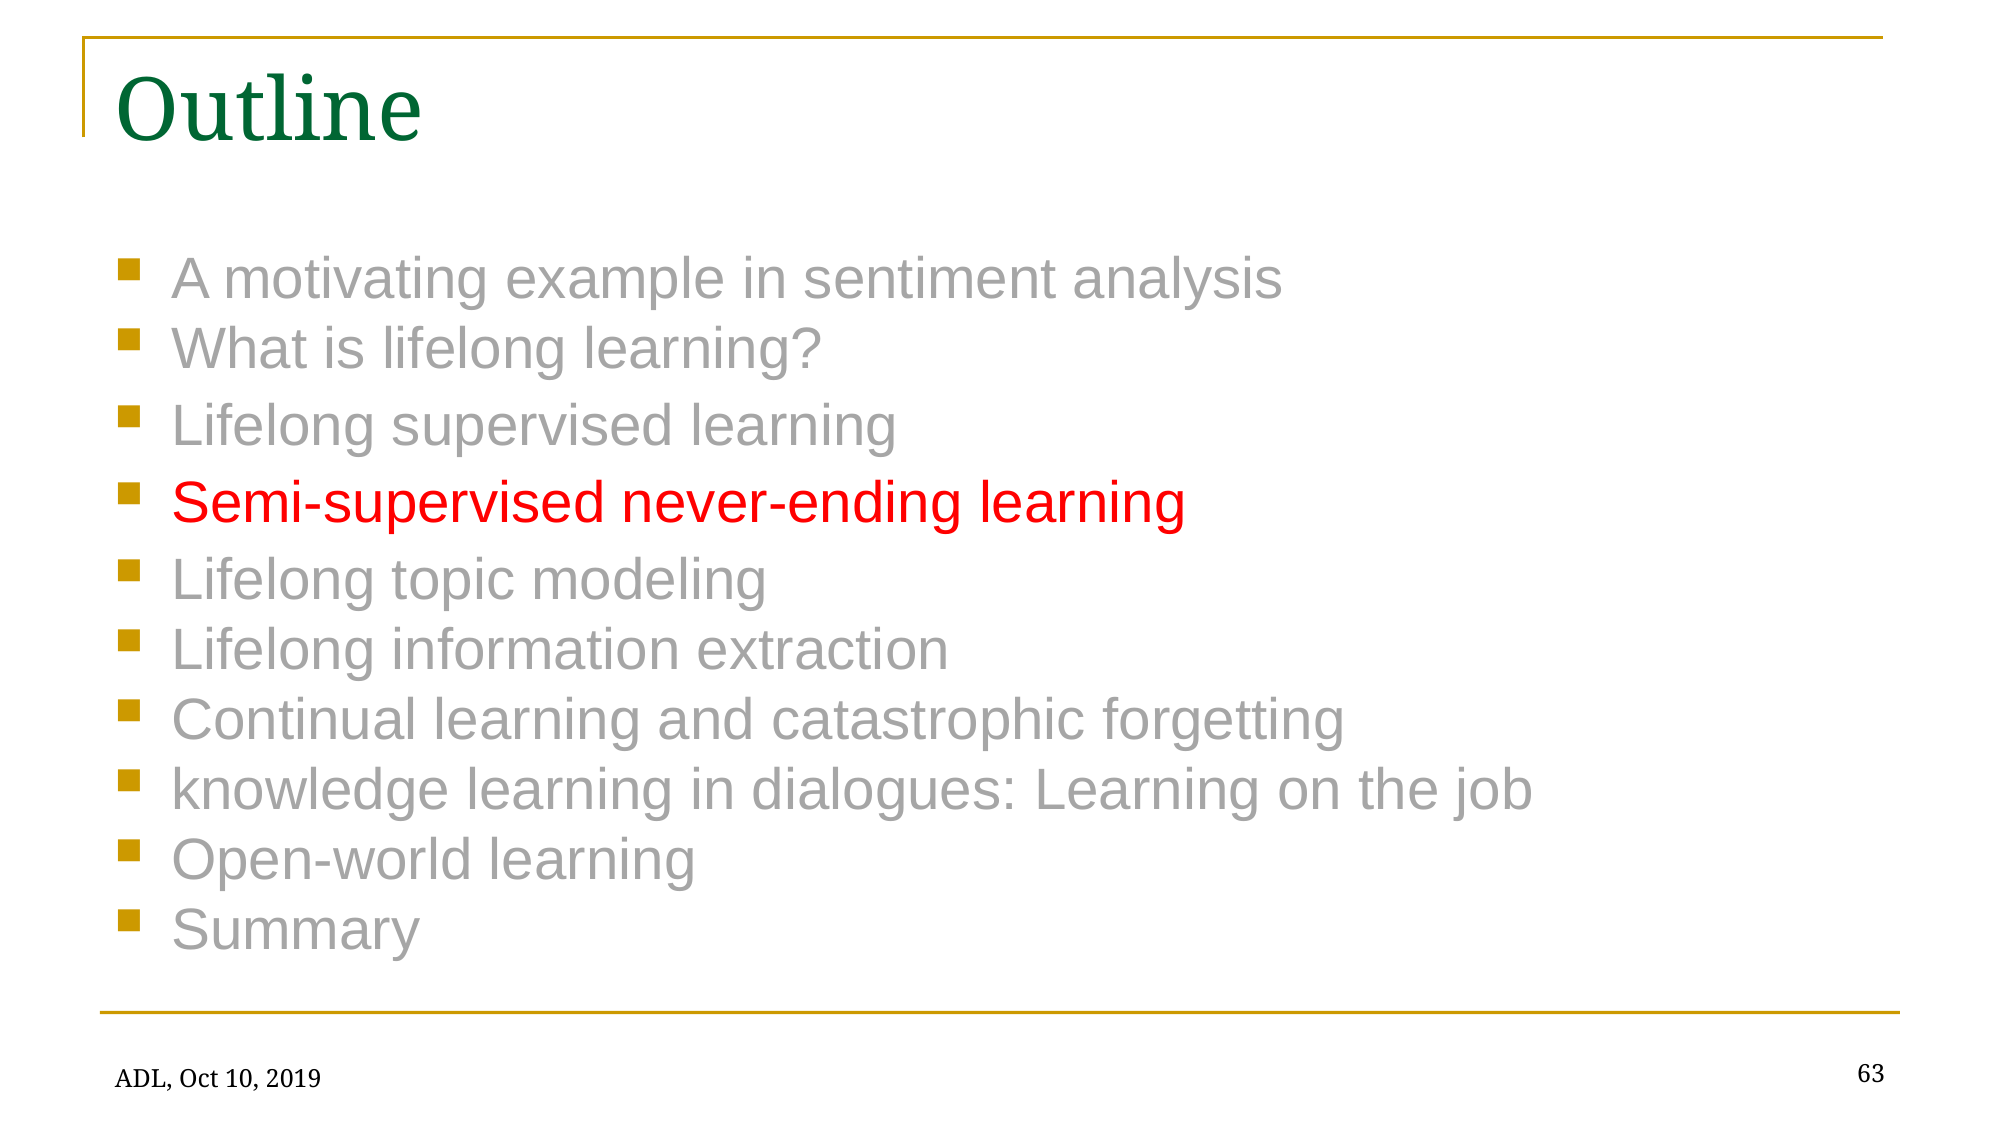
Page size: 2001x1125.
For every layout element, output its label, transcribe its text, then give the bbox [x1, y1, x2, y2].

list A motivating example in sentiment analysis What is lifelong learning? Lifelong supervised learning Semi-supervised never-ending learning Lifelong topic modeling Lifelong information extraction Continual learning and catastrophic forgetting knowledge learning in dialogues: Learning on the job Open-world learning Summary [99, 232, 1900, 1006]
title Outline [99, 45, 1900, 232]
footer ADL, Oct 10, 2019 [99, 1024, 1317, 1101]
slide_number 63 [1433, 1023, 1901, 1100]
